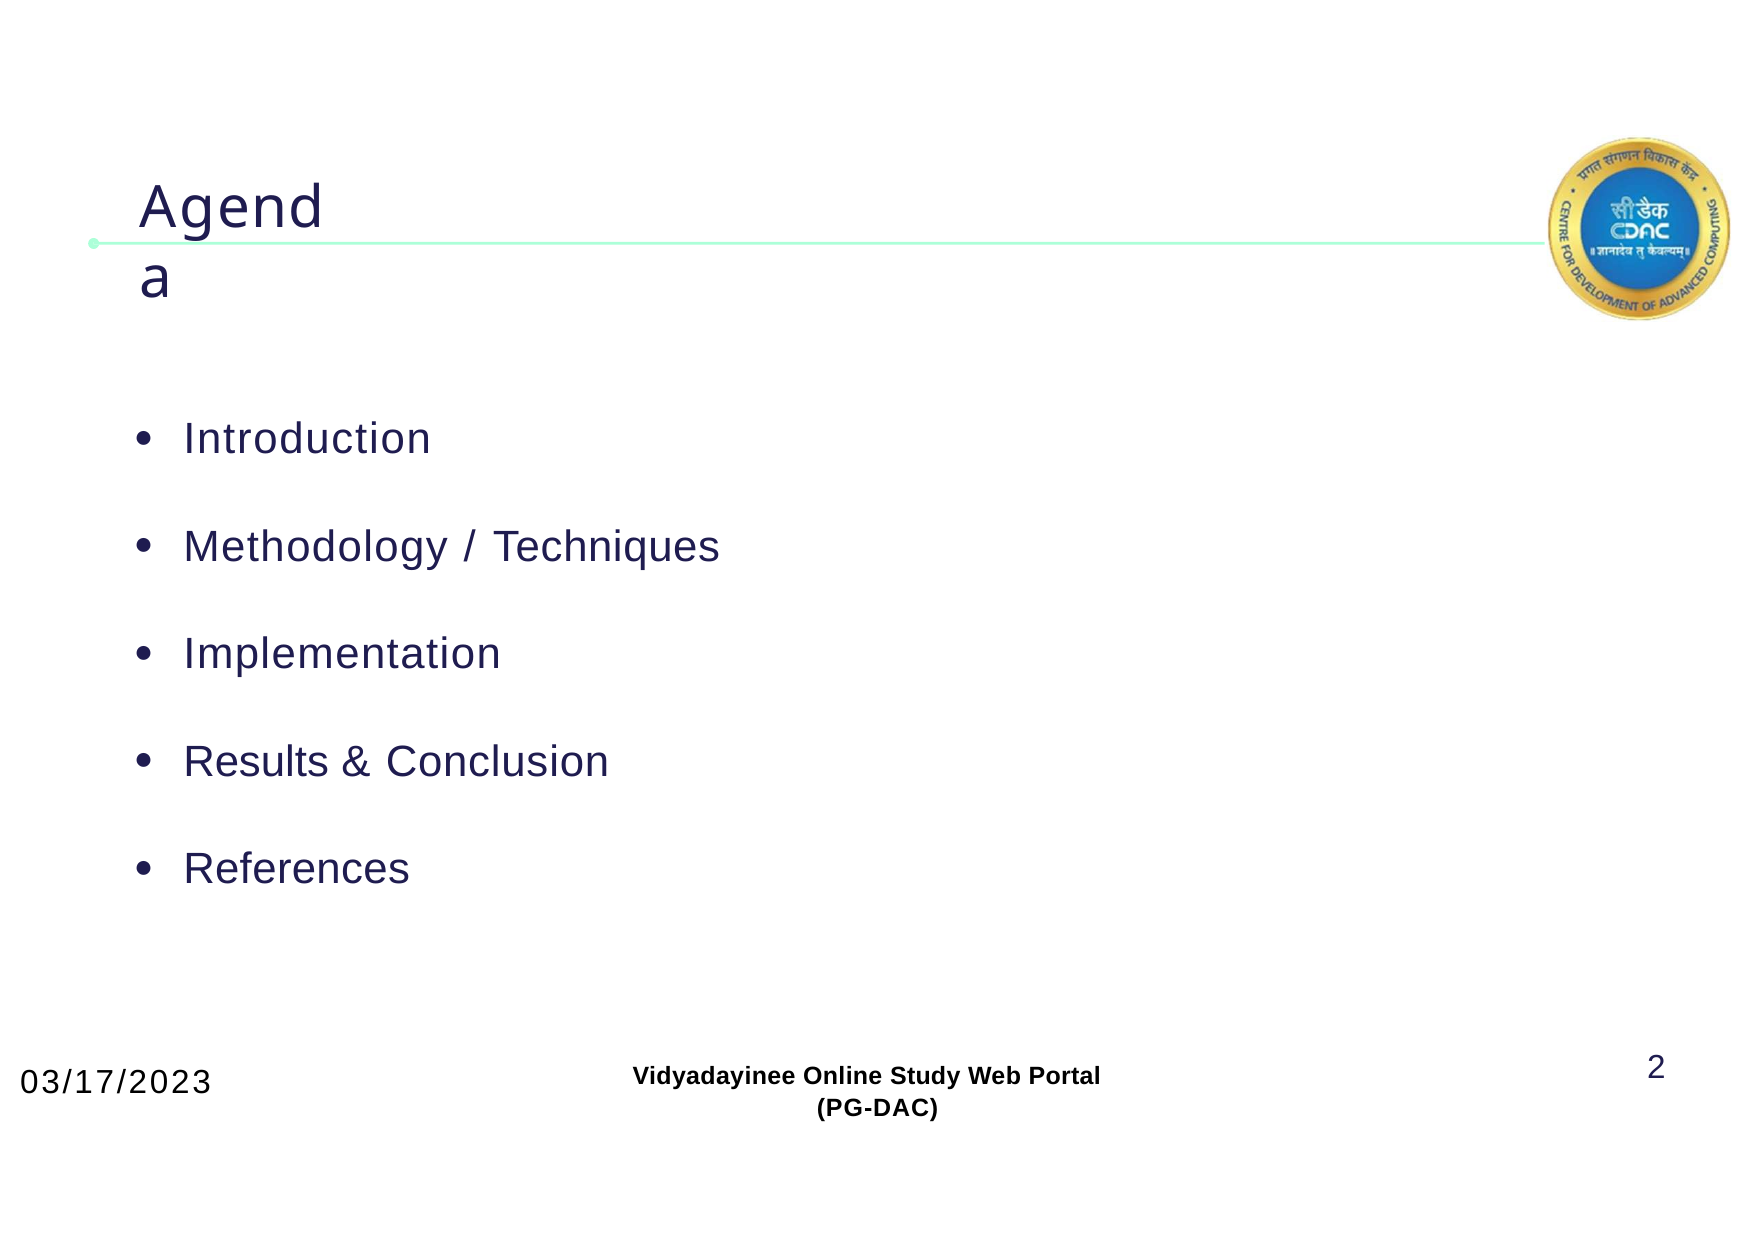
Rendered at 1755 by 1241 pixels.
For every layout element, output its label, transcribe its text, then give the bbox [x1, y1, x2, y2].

slide_number Vidyadayinee Online Study Web Portal (PG-DAC) [564, 1057, 1177, 1241]
footer 03/17/2023 [18, 1057, 228, 1241]
slide_number 2 [1640, 1042, 1688, 1241]
picture [1546, 135, 1732, 322]
title Agenda [137, 166, 341, 377]
text_box Introduction Methodology / Techniques Implementation Results & Conclusion References [131, 408, 729, 893]
